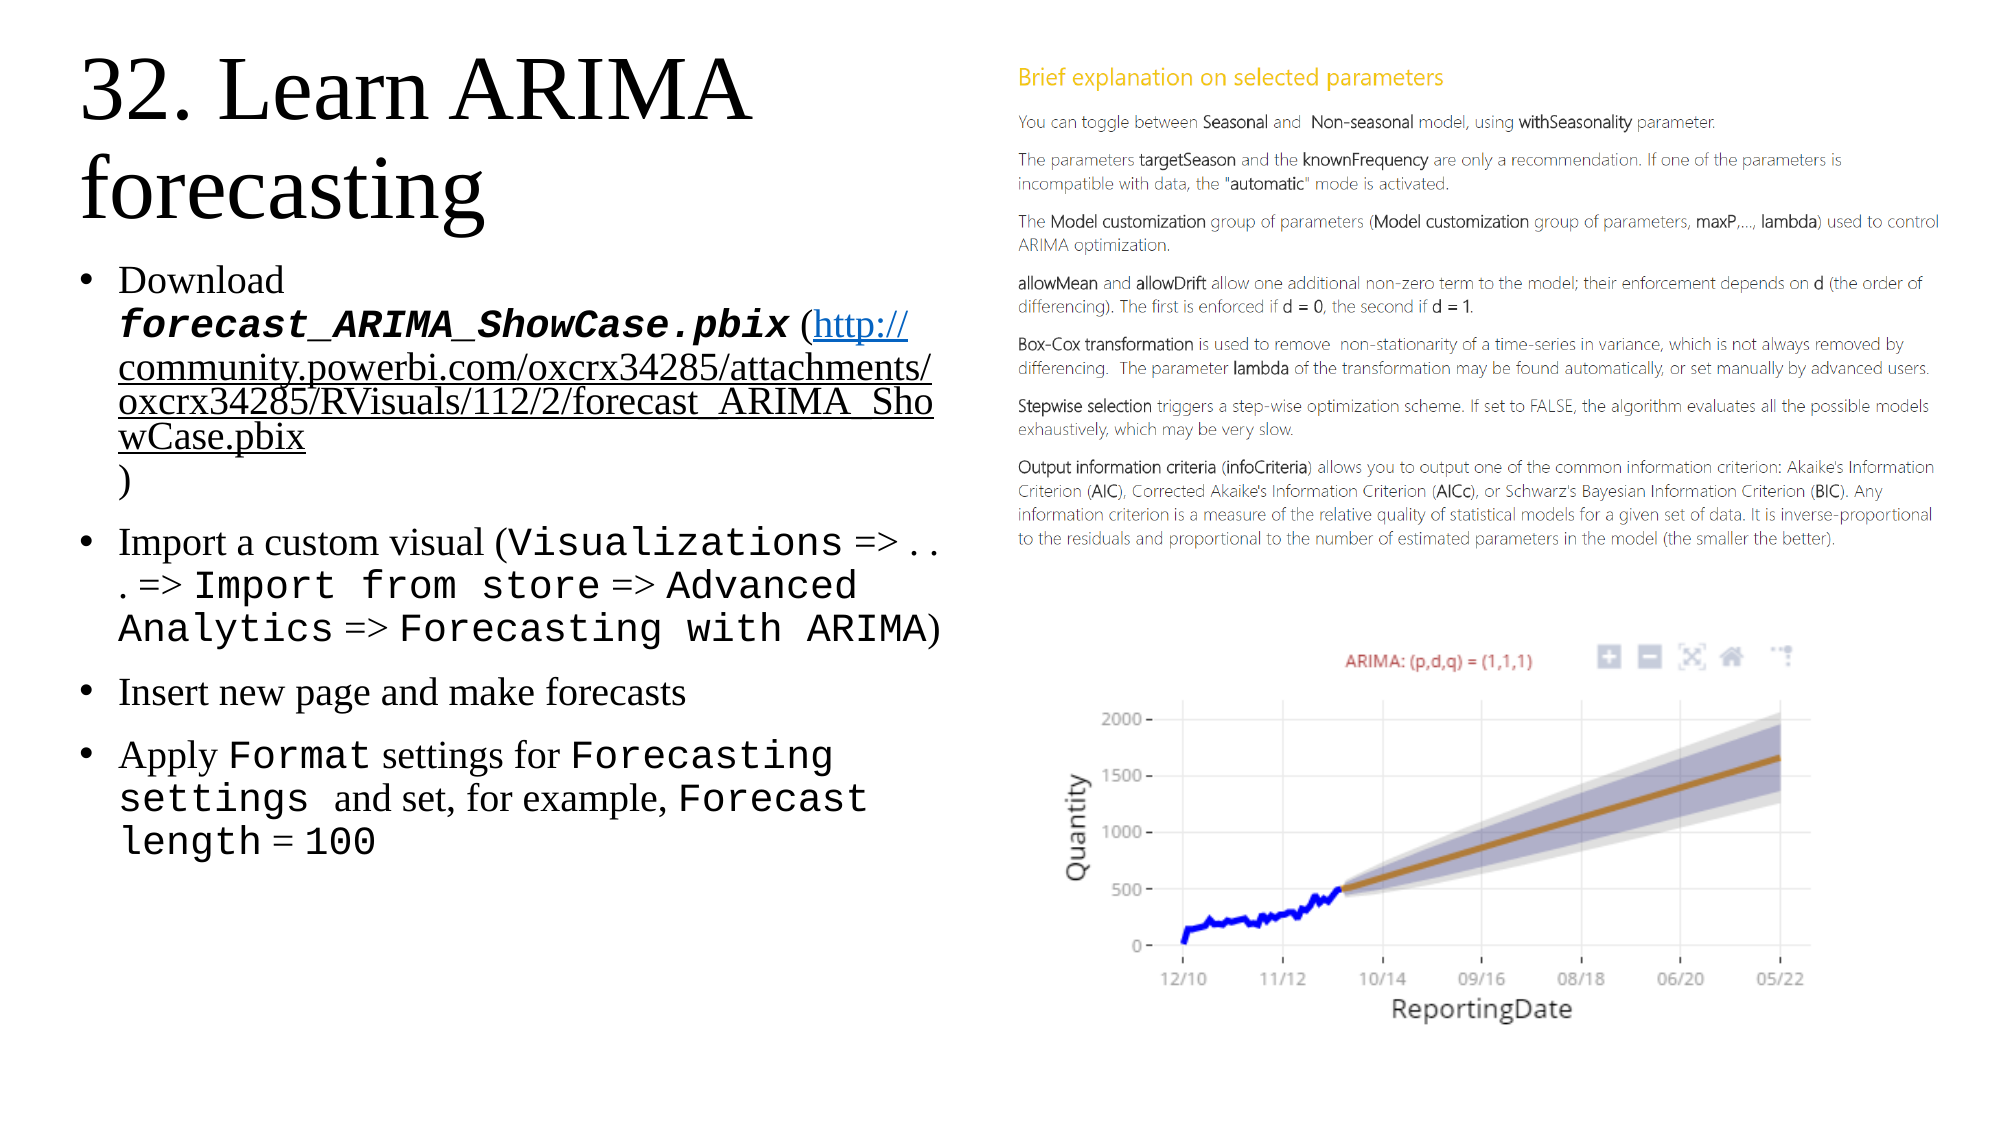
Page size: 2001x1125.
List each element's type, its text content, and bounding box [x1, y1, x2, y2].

list [64, 280, 1042, 1091]
list Download forecast_ARIMA_ShowCase.pbix (http://community.powerbi.com/oxcrx34285/attachments/oxcrx34285/RVisuals/112/2/forecast_ARIMA_ShowCase.pbix) Import a custom visual (Visualizations => . . . => Import from store => Advanced Analytics => Forecasting with ARIMA) Insert new page and make forecasts Apply Format settings for Forecasting settings and set, for example, Forecast length = 100 [64, 251, 959, 822]
picture [1015, 608, 1869, 1059]
picture [1015, 60, 1943, 555]
title 32. Learn ARIMA forecasting [64, 30, 946, 249]
